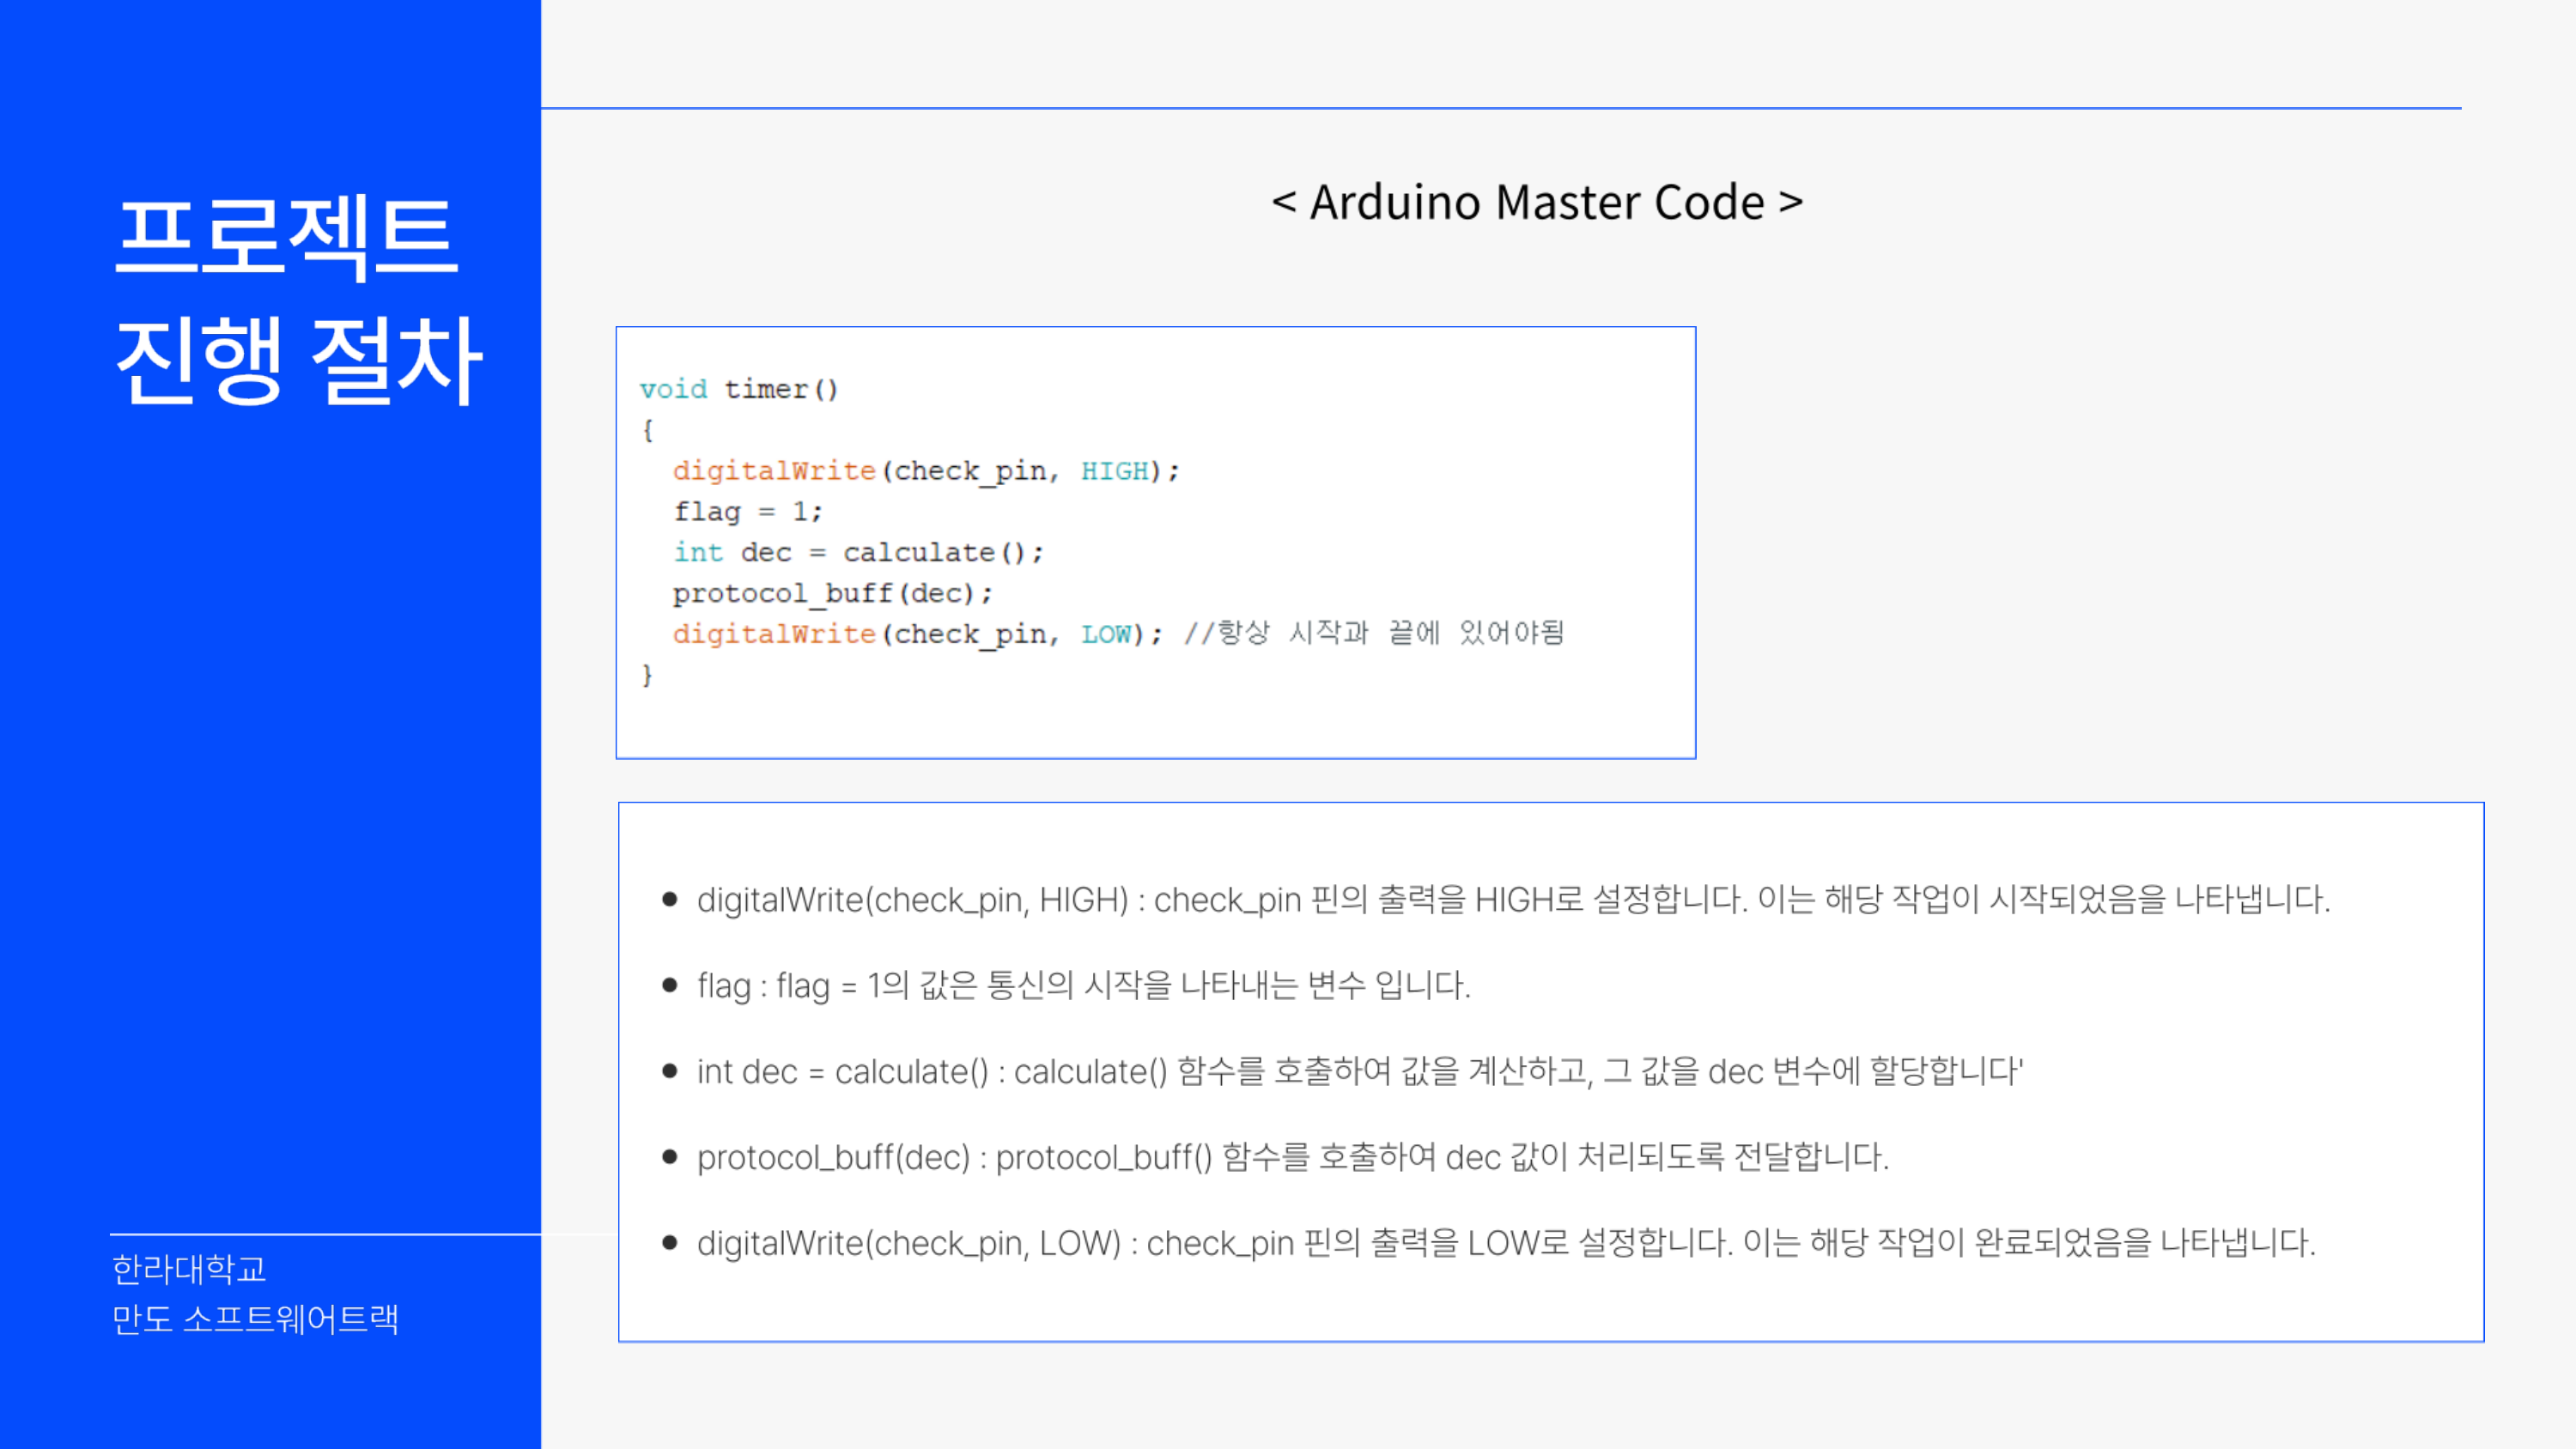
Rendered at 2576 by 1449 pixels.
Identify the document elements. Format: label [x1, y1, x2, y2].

text_box [626, 366, 1671, 738]
picture [650, 870, 2349, 1279]
picture [106, 1240, 416, 1363]
text_box [616, 325, 1697, 760]
text_box [113, 106, 2462, 110]
picture [1140, 161, 1826, 241]
text_box [110, 1234, 615, 1237]
text_box [0, 0, 543, 1449]
picture [98, 153, 536, 455]
text_box [618, 802, 2486, 1343]
